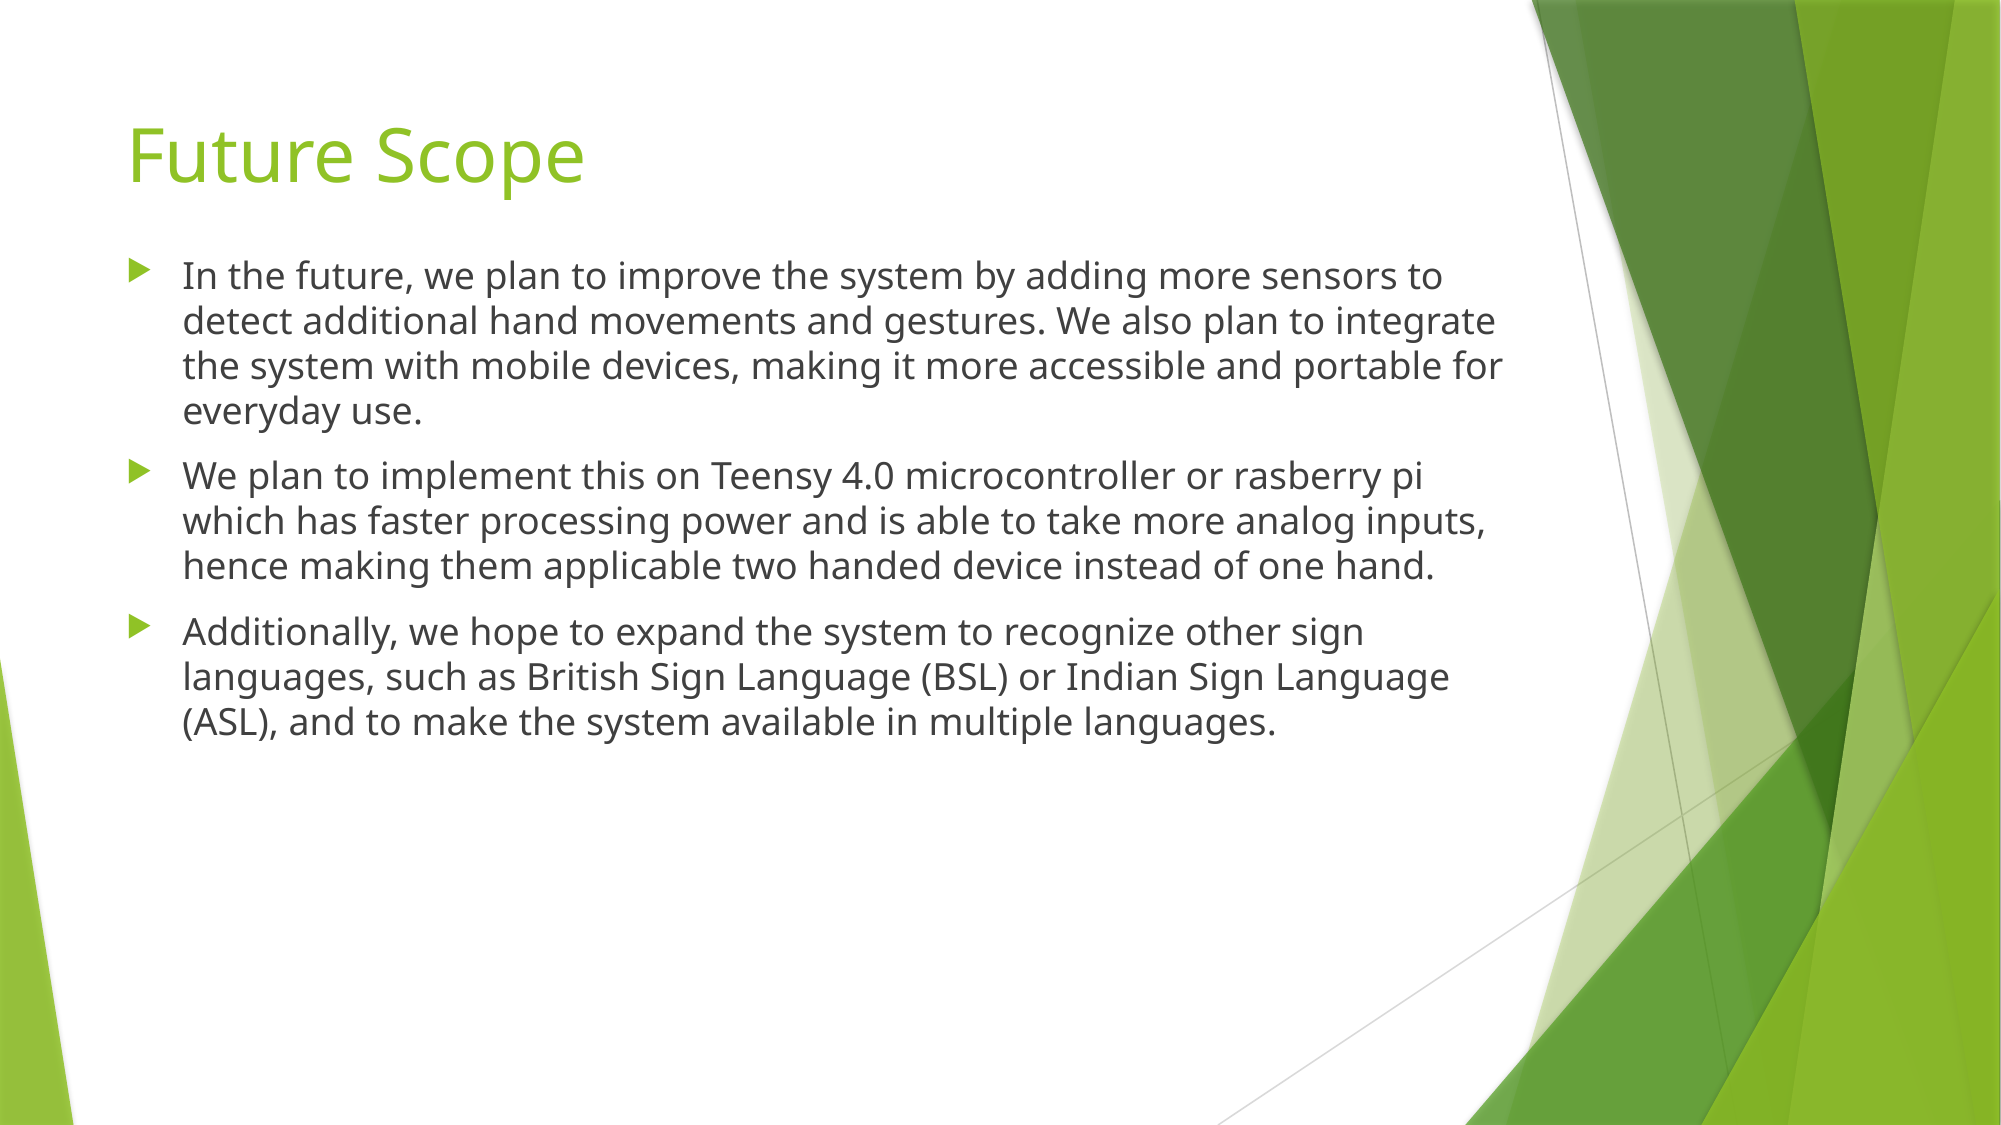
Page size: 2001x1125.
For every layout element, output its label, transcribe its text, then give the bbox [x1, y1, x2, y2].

title Future Scope [111, 99, 1522, 244]
list In the future, we plan to improve the system by adding more sensors to detect additional hand movements and gestures. We also plan to integrate the system with mobile devices, making it more accessible and portable for everyday use. We plan to implement this on Teensy 4.0 microcontroller or rasberry pi which has faster processing power and is able to take more analog inputs, hence making them applicable two handed device instead of one hand. Additionally, we hope to expand the system to recognize other sign languages, such as British Sign Language (BSL) or Indian Sign Language (ASL), and to make the system available in multiple languages. [111, 244, 1522, 881]
